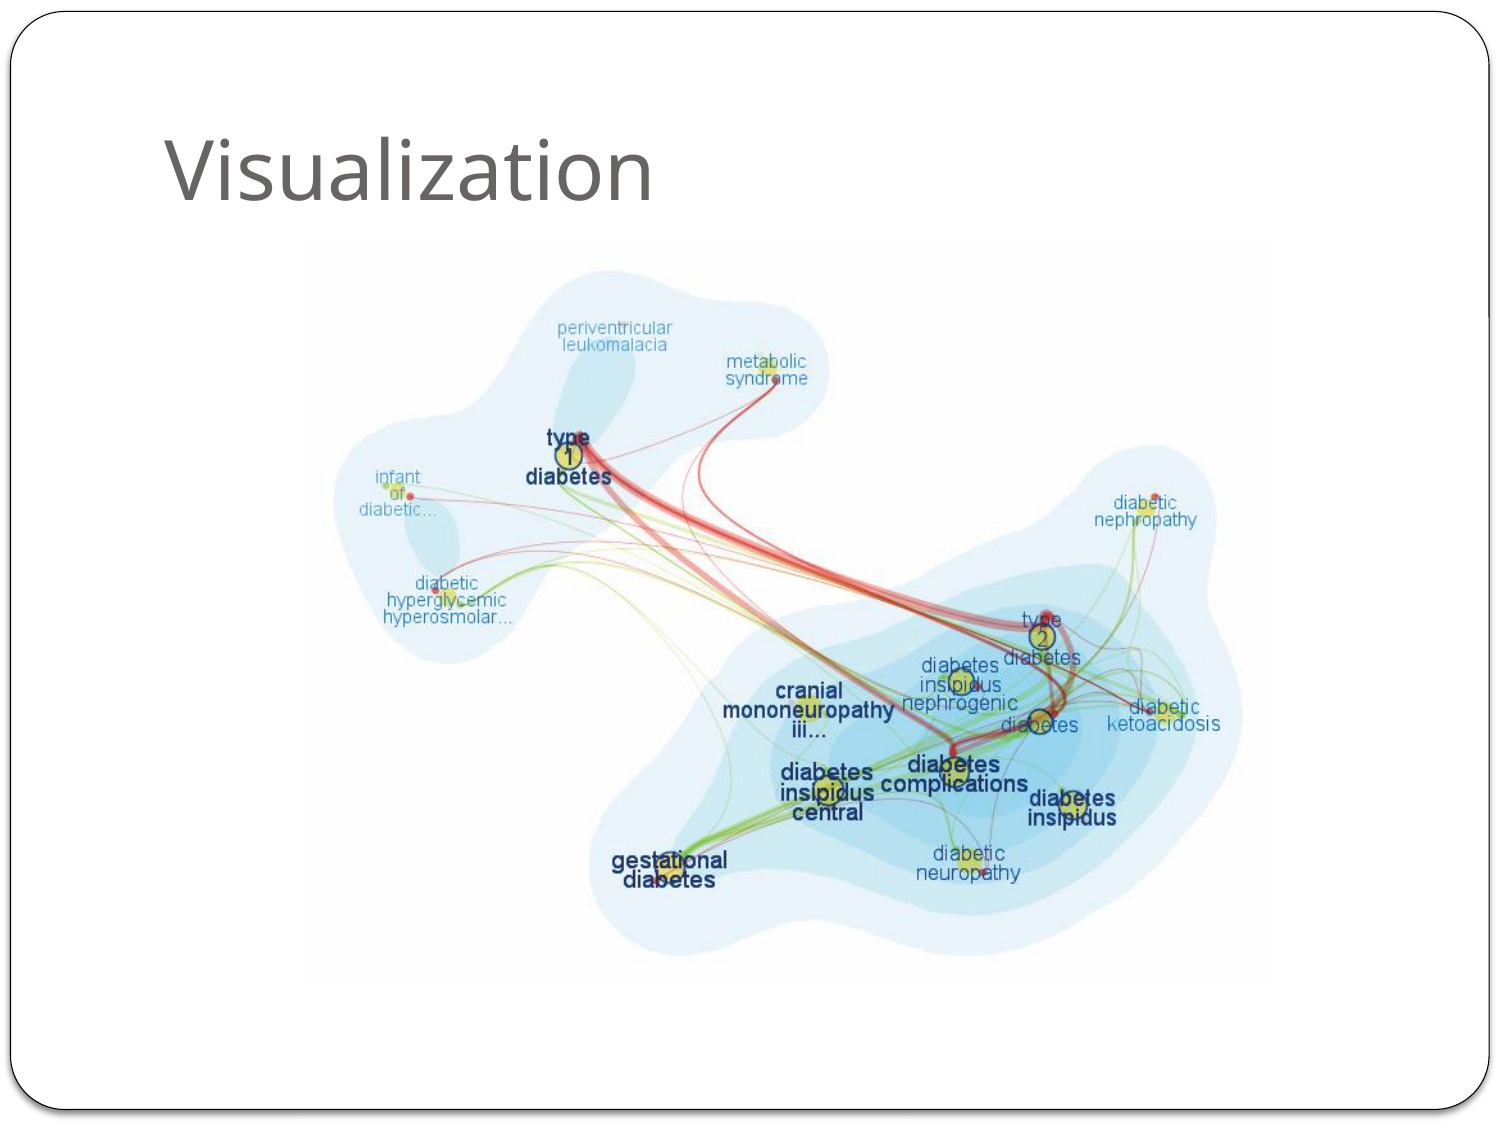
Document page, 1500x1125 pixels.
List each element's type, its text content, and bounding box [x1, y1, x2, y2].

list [301, 237, 1274, 988]
title Visualization [150, 45, 1425, 233]
